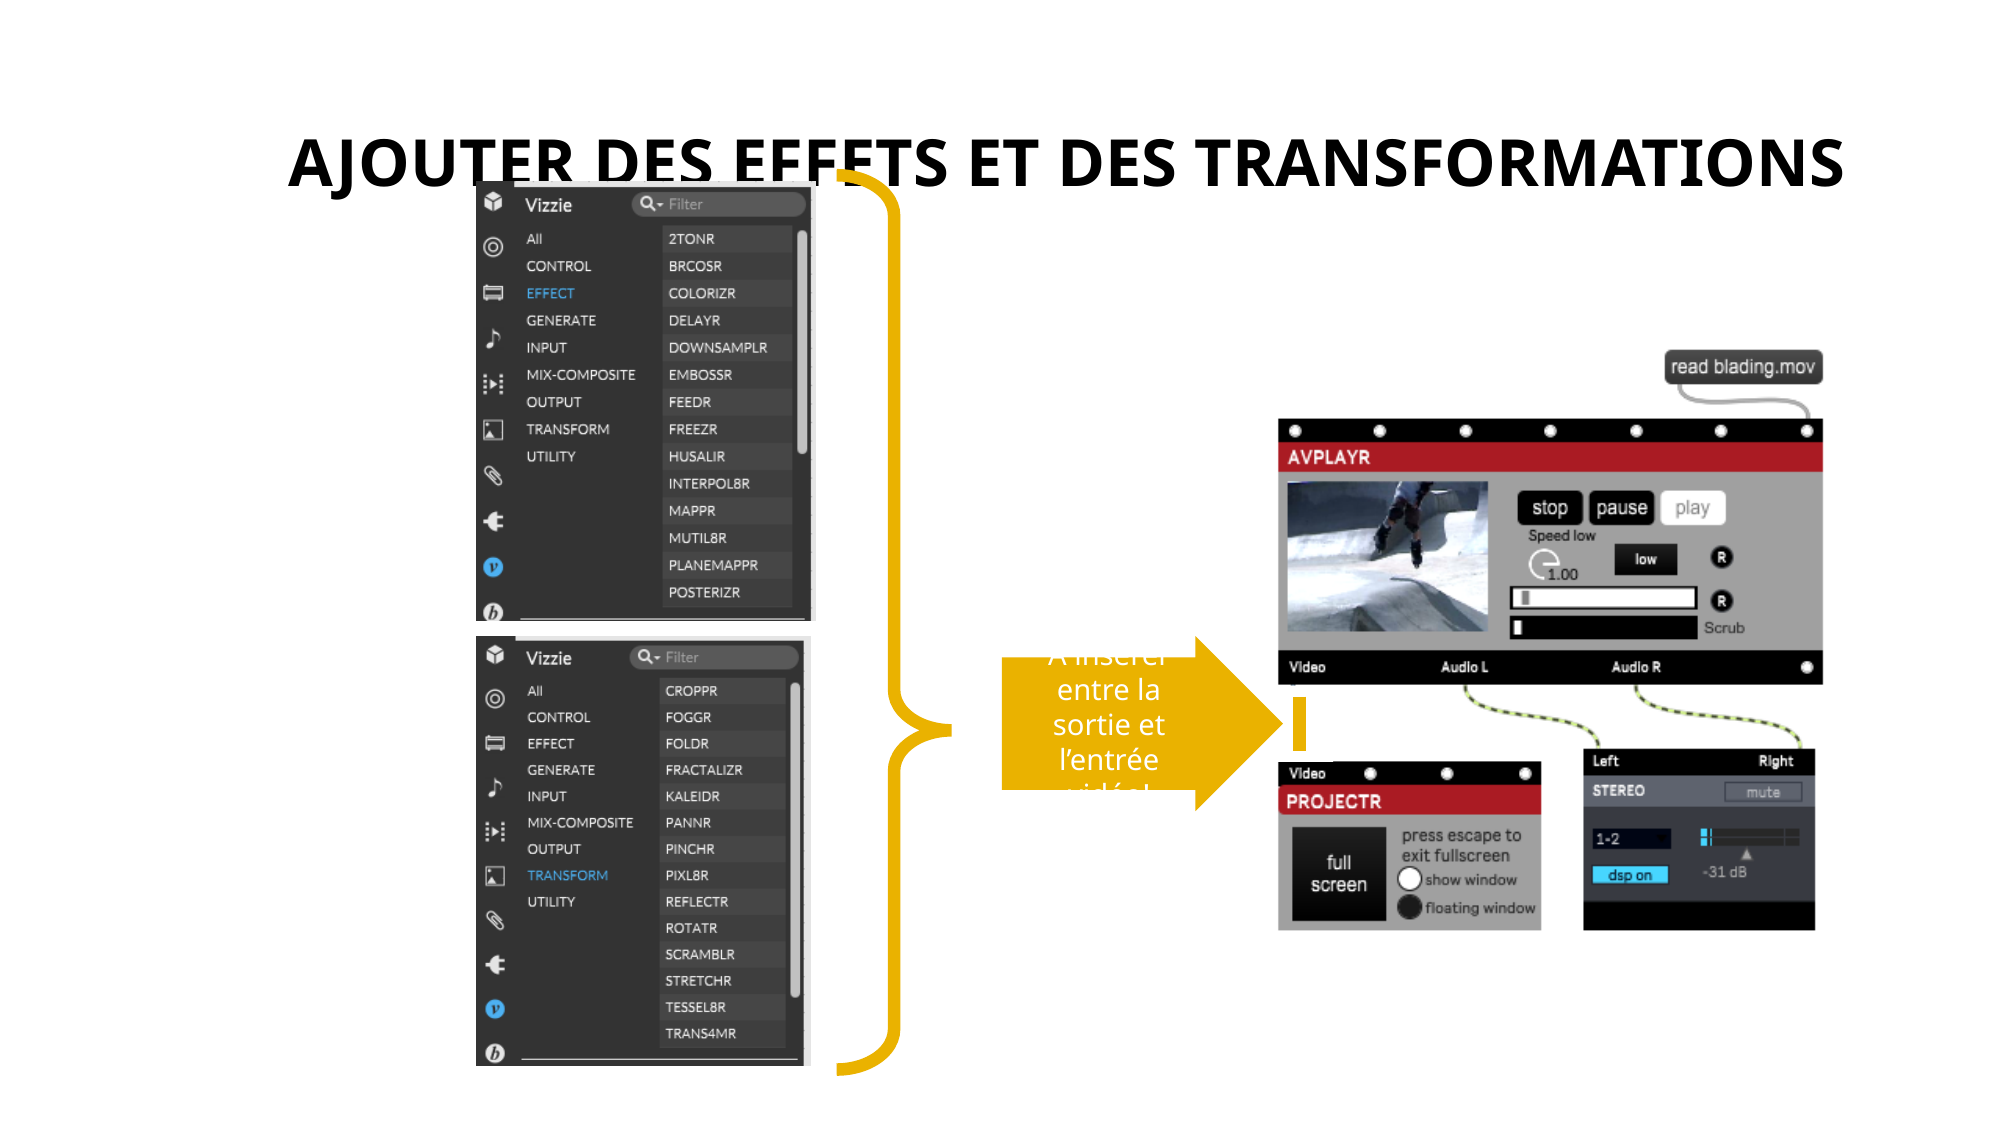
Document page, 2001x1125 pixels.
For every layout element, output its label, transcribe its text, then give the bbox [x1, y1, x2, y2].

text_box À insérer entre la sortie et l’entrée vidéo! [1000, 633, 1266, 814]
title AJOUTER DES EFFETS ET DES TRANSFORMATIONS [137, 107, 1863, 223]
picture [476, 636, 811, 1066]
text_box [1266, 336, 1842, 940]
text_box [836, 174, 952, 1071]
picture [476, 181, 816, 621]
